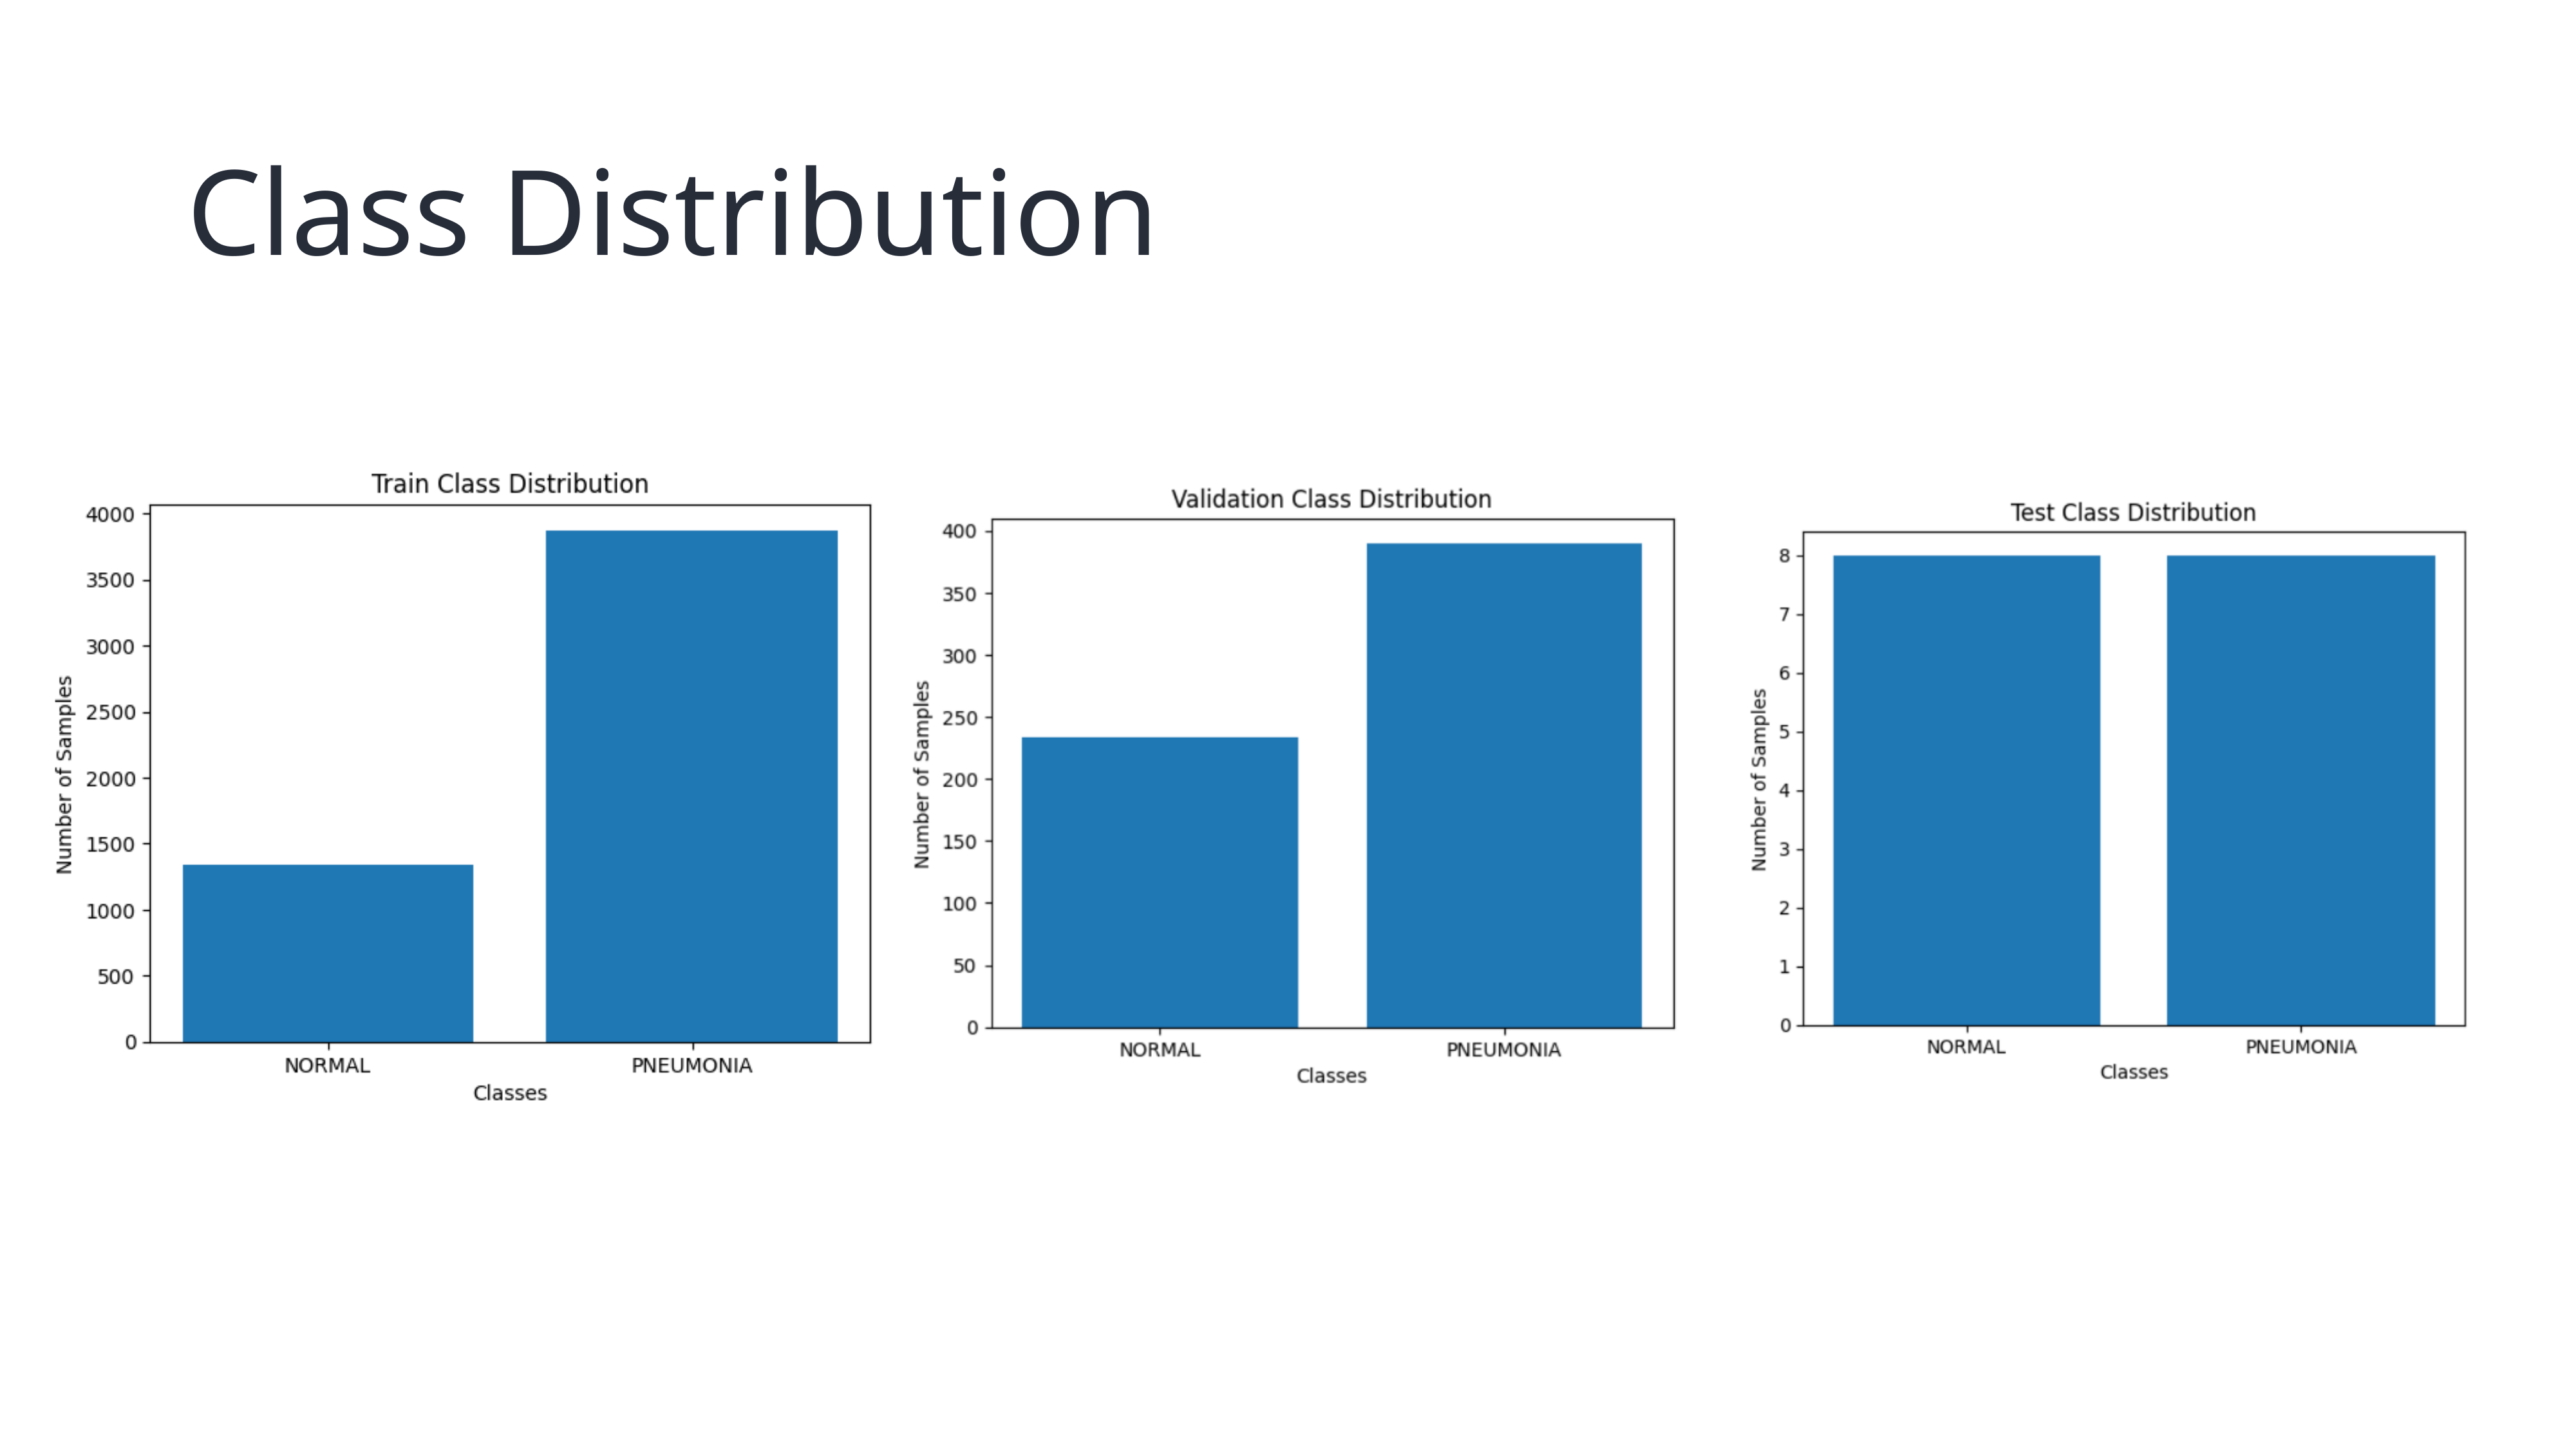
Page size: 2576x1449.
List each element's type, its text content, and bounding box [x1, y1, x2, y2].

title Class Distribution [177, 77, 2399, 357]
picture [42, 458, 2497, 1119]
